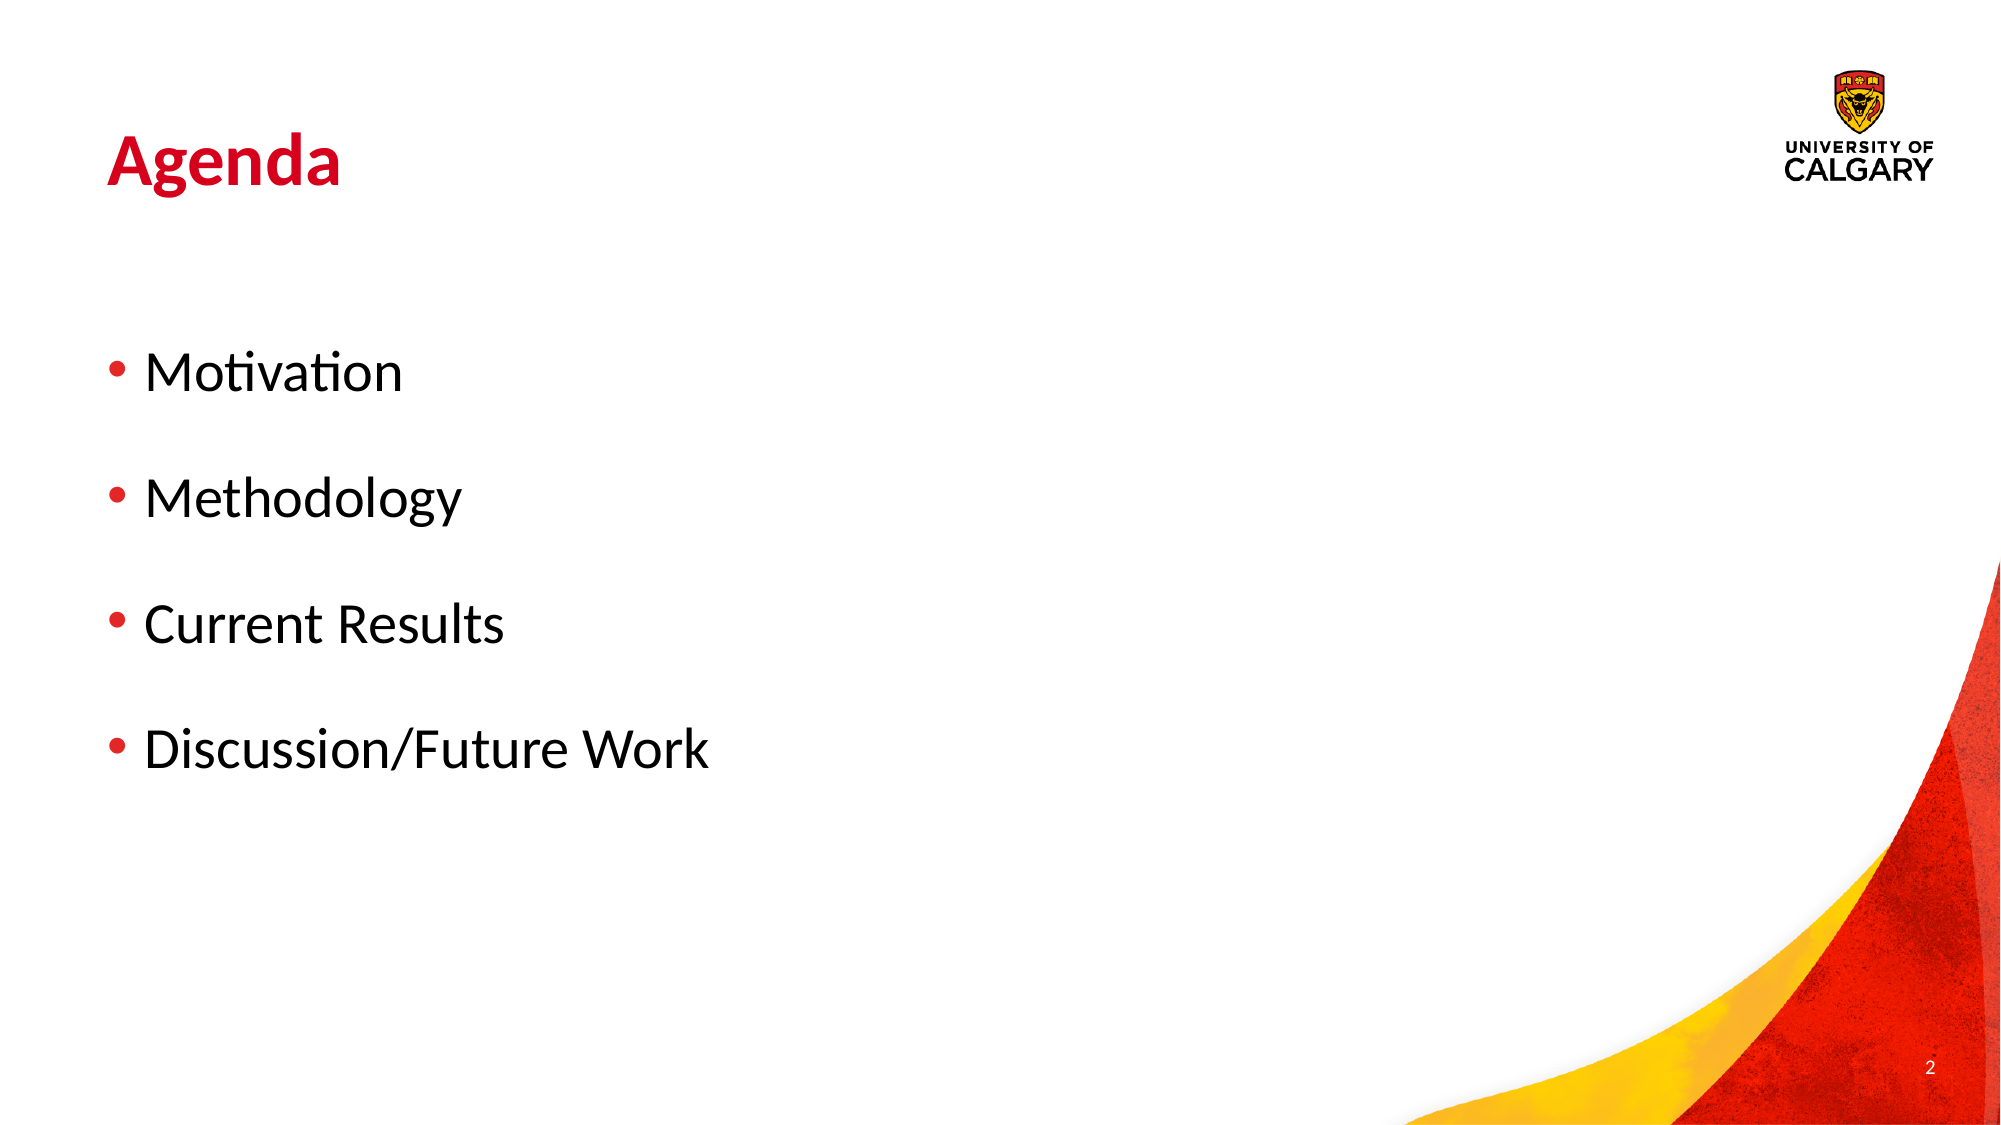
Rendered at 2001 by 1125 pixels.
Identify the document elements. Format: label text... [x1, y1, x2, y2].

title Agenda [92, 76, 1688, 246]
list Motivation Methodology Current Results Discussion/Future Work [92, 290, 1688, 840]
slide_number 2 [1500, 1046, 1711, 1107]
slide_number 2 [1692, 1046, 1951, 1107]
picture [0, 0, 2001, 1125]
